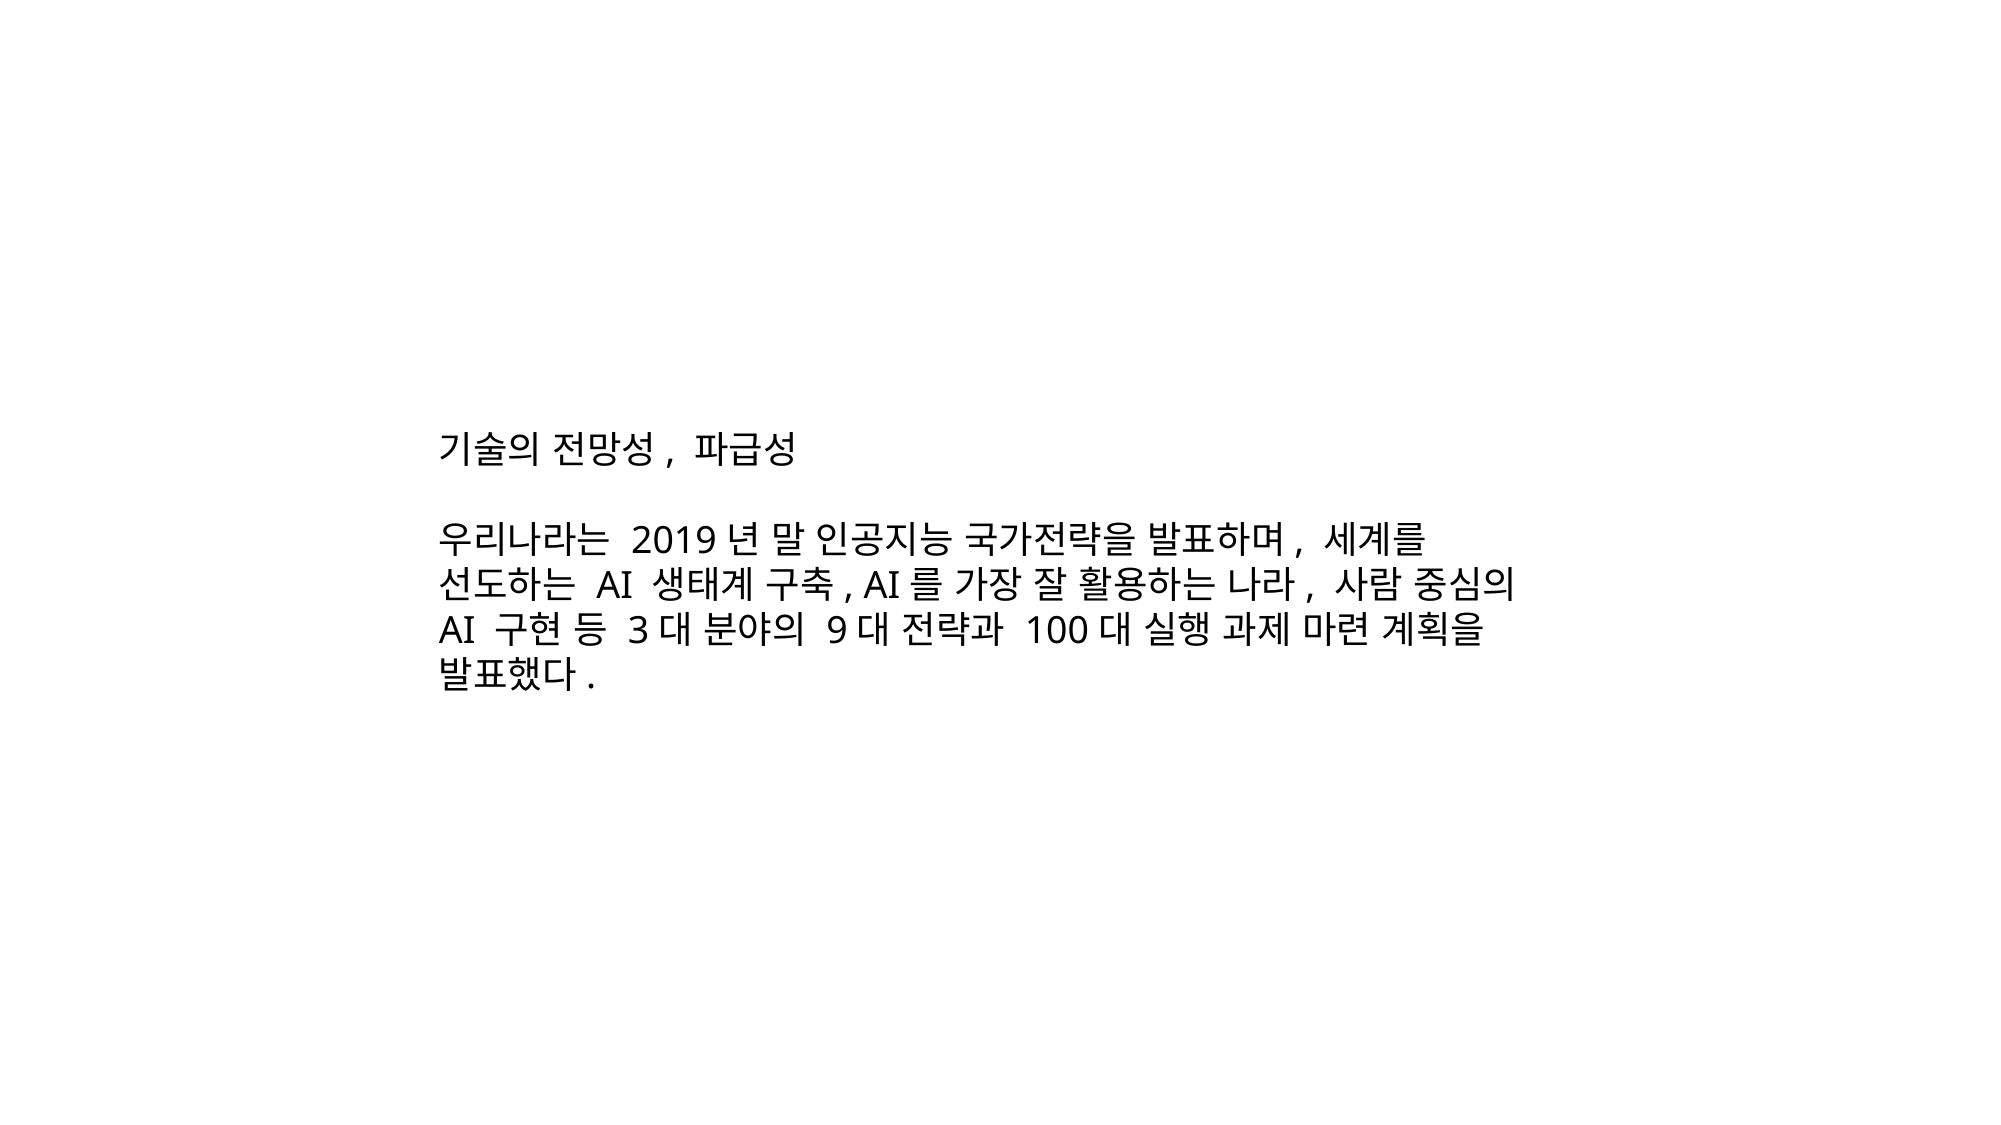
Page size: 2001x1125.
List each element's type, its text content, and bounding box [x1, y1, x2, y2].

text_box 기술의 전망성, 파급성 우리나라는 2019년 말 인공지능 국가전략을 발표하며, 세계를 선도하는 AI 생태계 구축, AI를 가장 잘 활용하는 나라, 사람 중심의 AI 구현 등 3대 분야의 9대 전략과 100대 실행 과제 마련 계획을 발표했다. [424, 418, 1576, 704]
